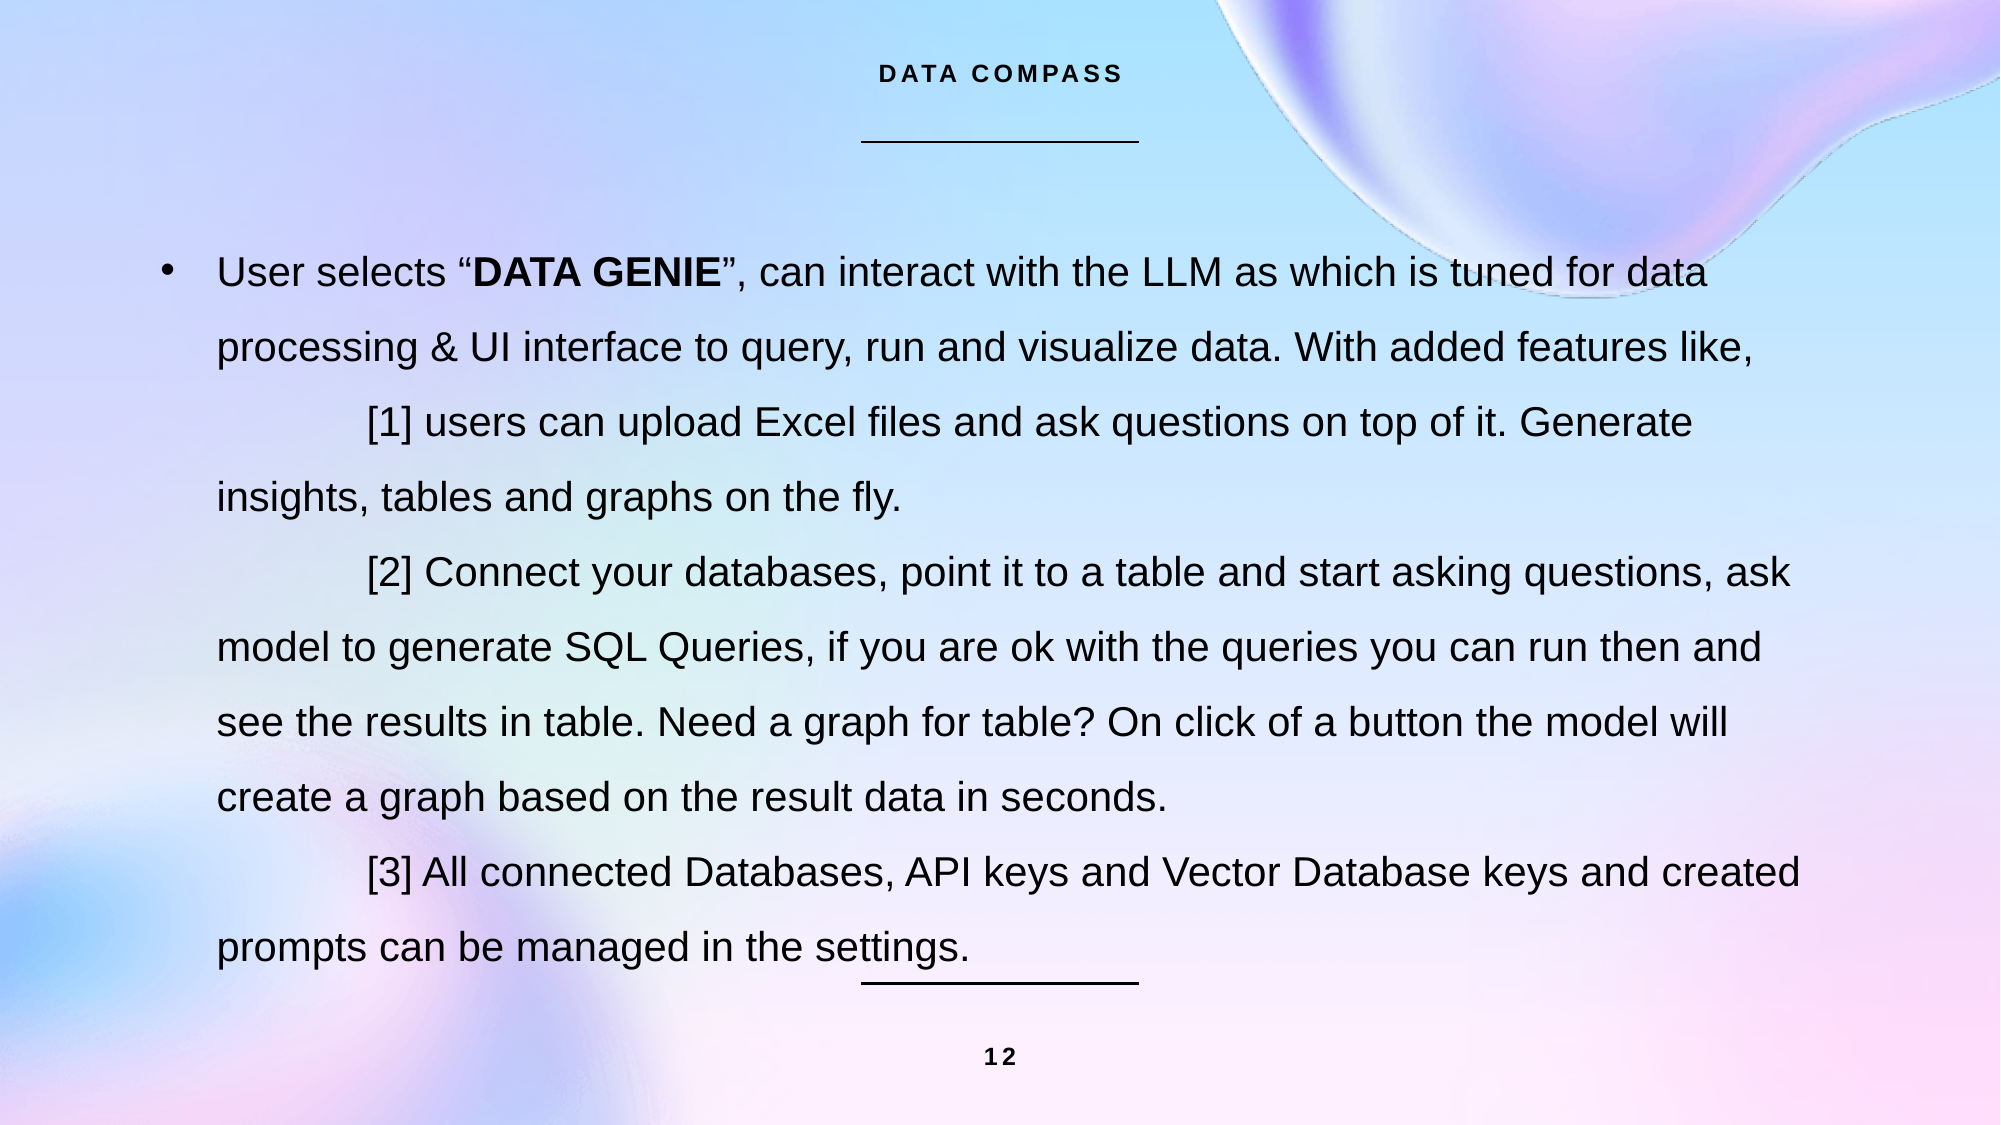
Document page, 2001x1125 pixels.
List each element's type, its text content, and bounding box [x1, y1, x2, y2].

title User selects “DATA GENIE”, can interact with the LLM as which is tuned for data processing & UI interface to query, run and visualize data. With added features like, [1] users can upload Excel files and ask questions on top of it. Generate insights, tables and graphs on the fly. [2] Connect your databases, point it to a table and start asking questions, ask model to generate SQL Queries, if you are ok with the queries you can run then and see the results in table. Need a graph for table? On click of a button the model will create a graph based on the result data in seconds. [3] All connected Databases, API keys and Vector Database keys and created prompts can be managed in the settings. [160, 219, 1840, 1045]
footer DATA COMPASS [662, 1, 1338, 143]
picture [0, 0, 2000, 1125]
slide_number 12 [662, 985, 1338, 1125]
